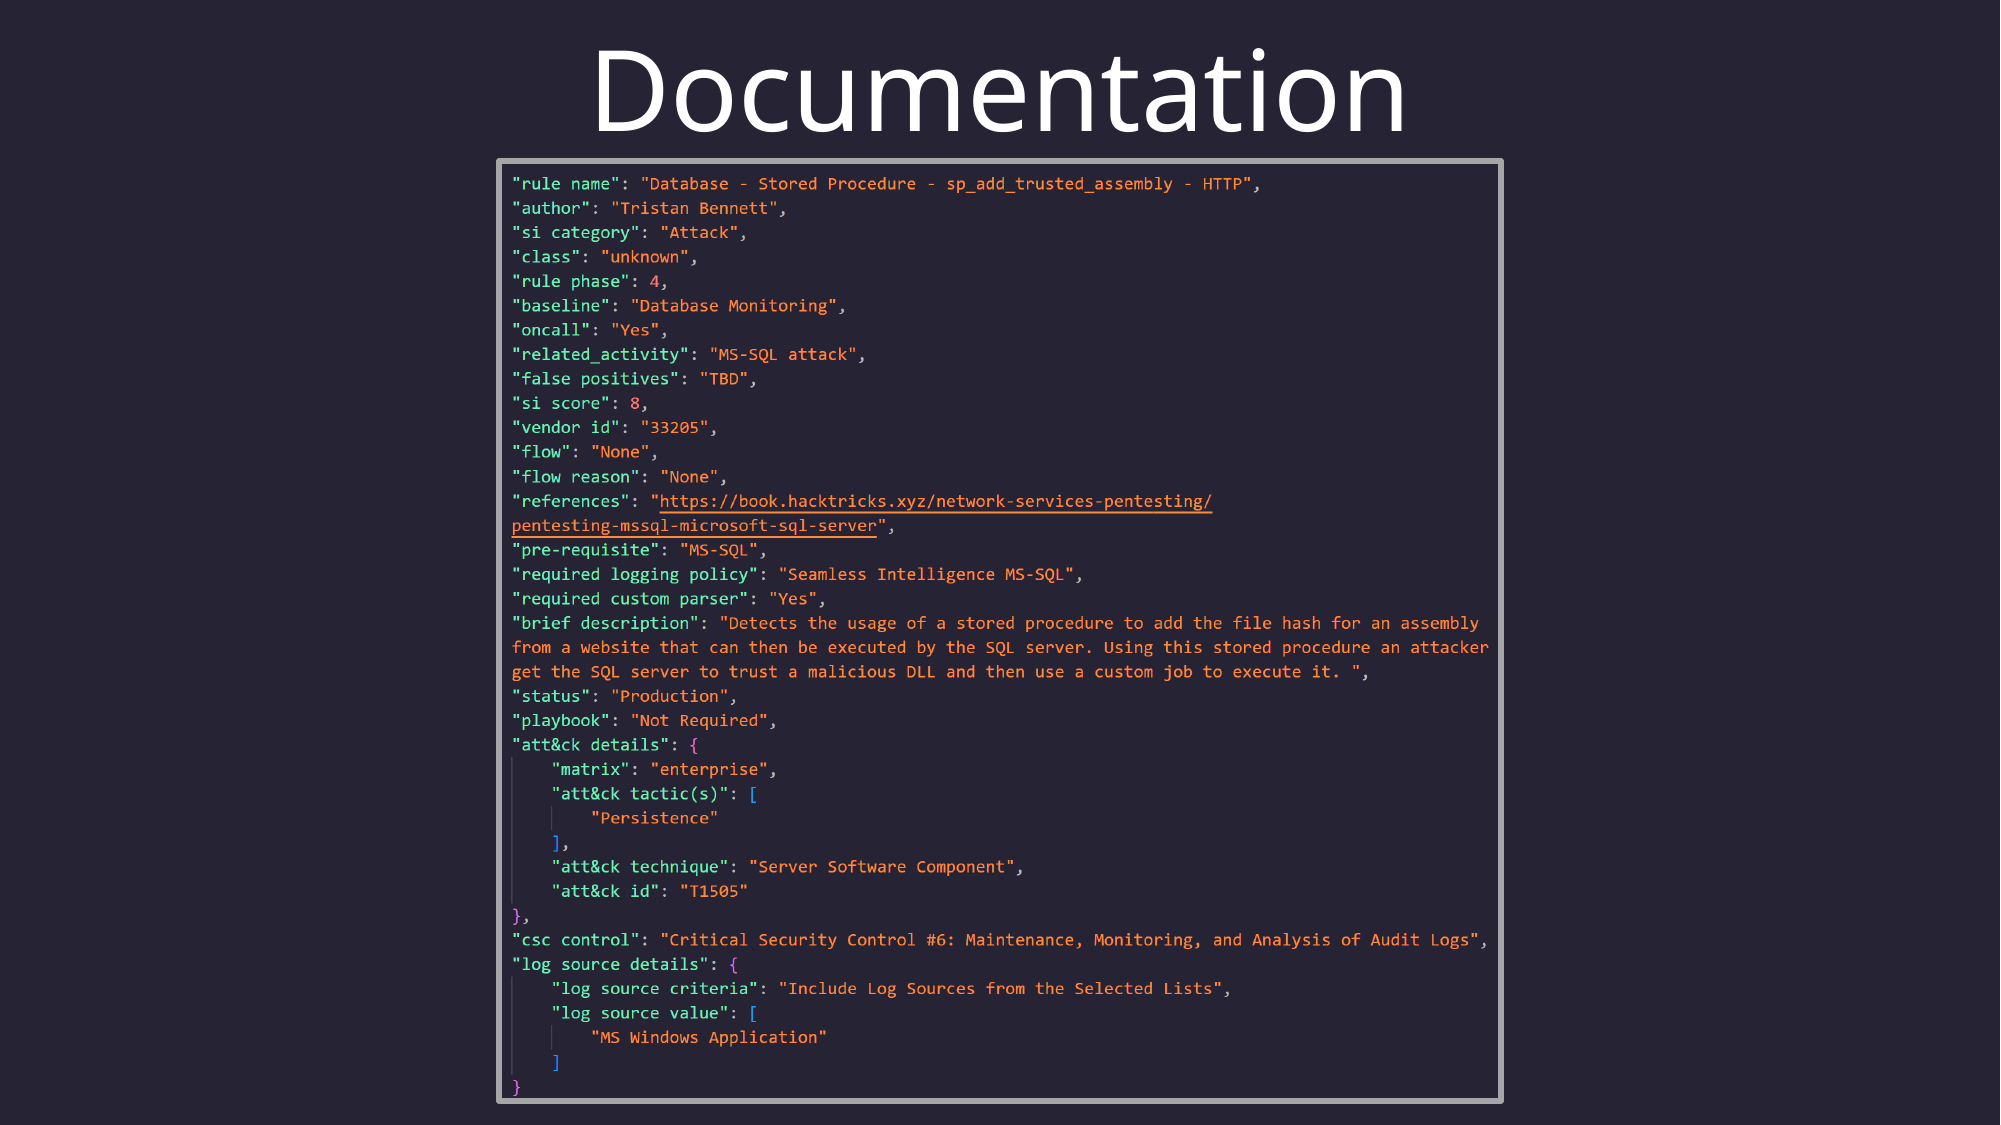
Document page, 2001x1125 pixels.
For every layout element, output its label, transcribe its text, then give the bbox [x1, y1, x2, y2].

text_box Documentation [299, 26, 1701, 146]
picture [502, 163, 1498, 1098]
